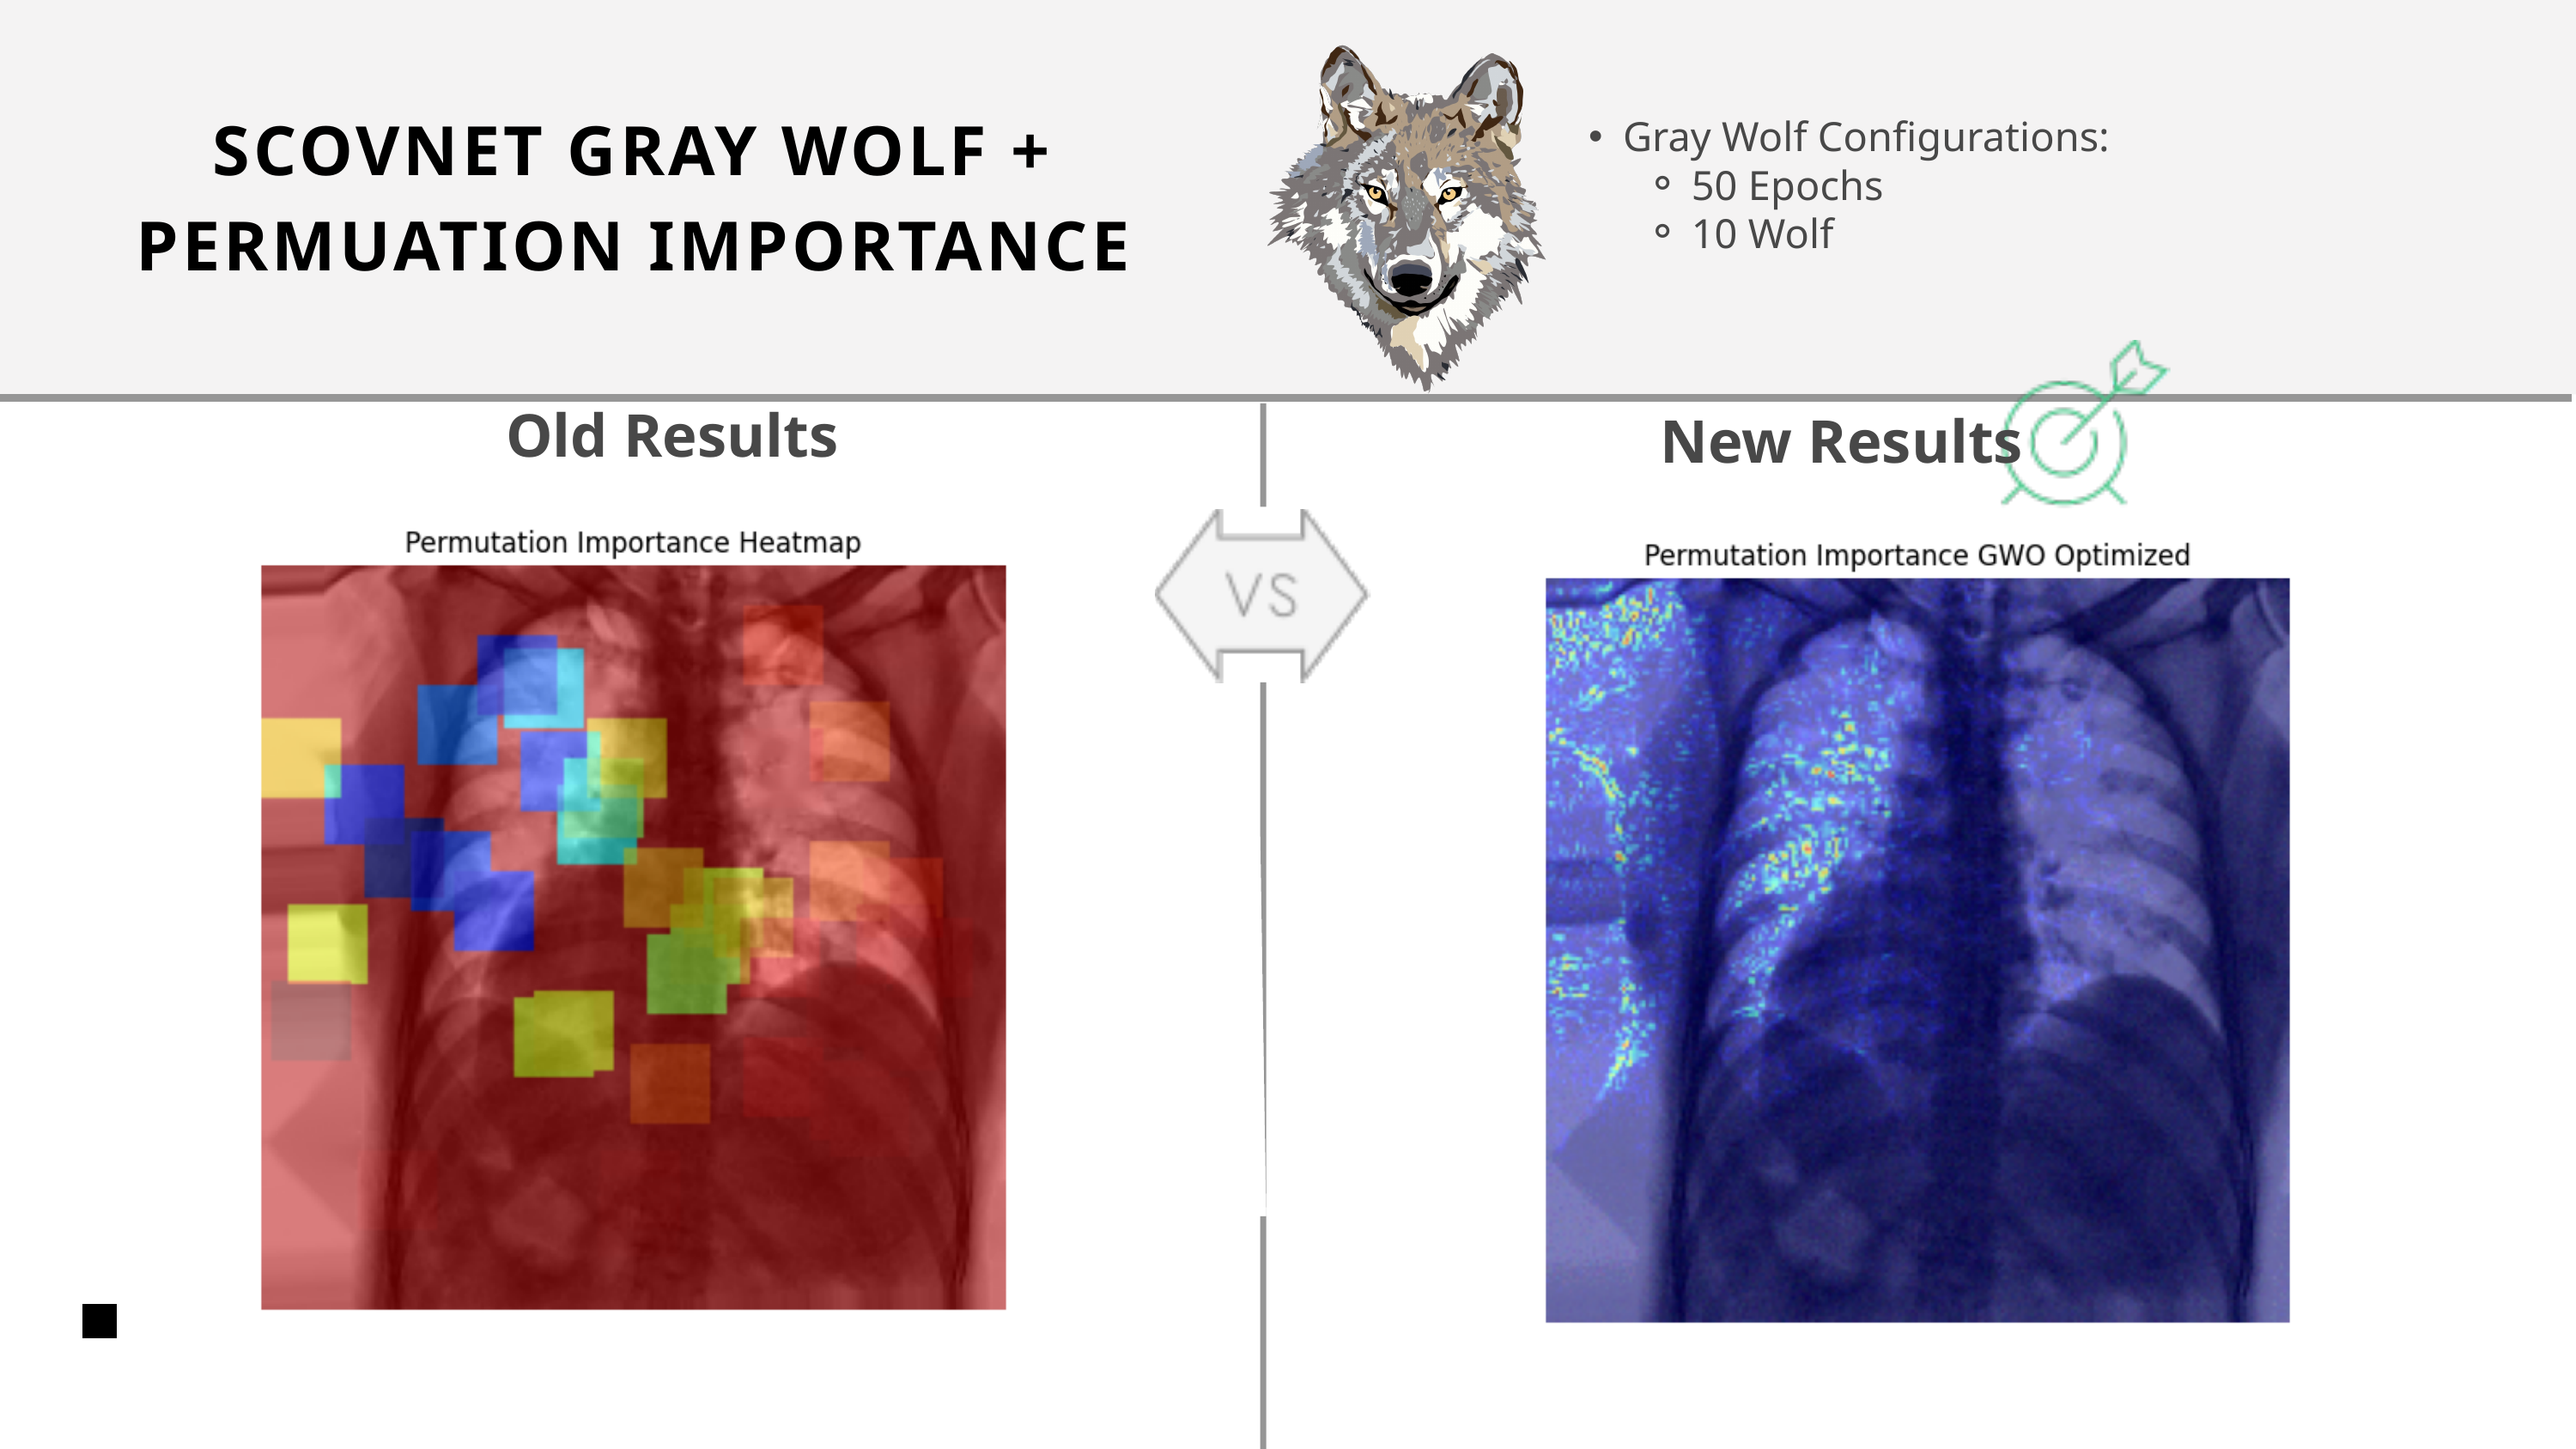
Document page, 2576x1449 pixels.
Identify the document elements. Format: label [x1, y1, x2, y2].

text_box [1554, 116, 2440, 323]
text_box [1660, 406, 2334, 555]
text_box [1155, 509, 1255, 683]
text_box [82, 1303, 118, 1339]
text_box [1530, 527, 2305, 1339]
text_box [1260, 400, 1271, 1449]
text_box [1275, 509, 1371, 683]
text_box [0, 393, 2576, 408]
text_box [0, 0, 2576, 393]
text_box [246, 514, 1021, 1326]
text_box [505, 400, 1109, 549]
